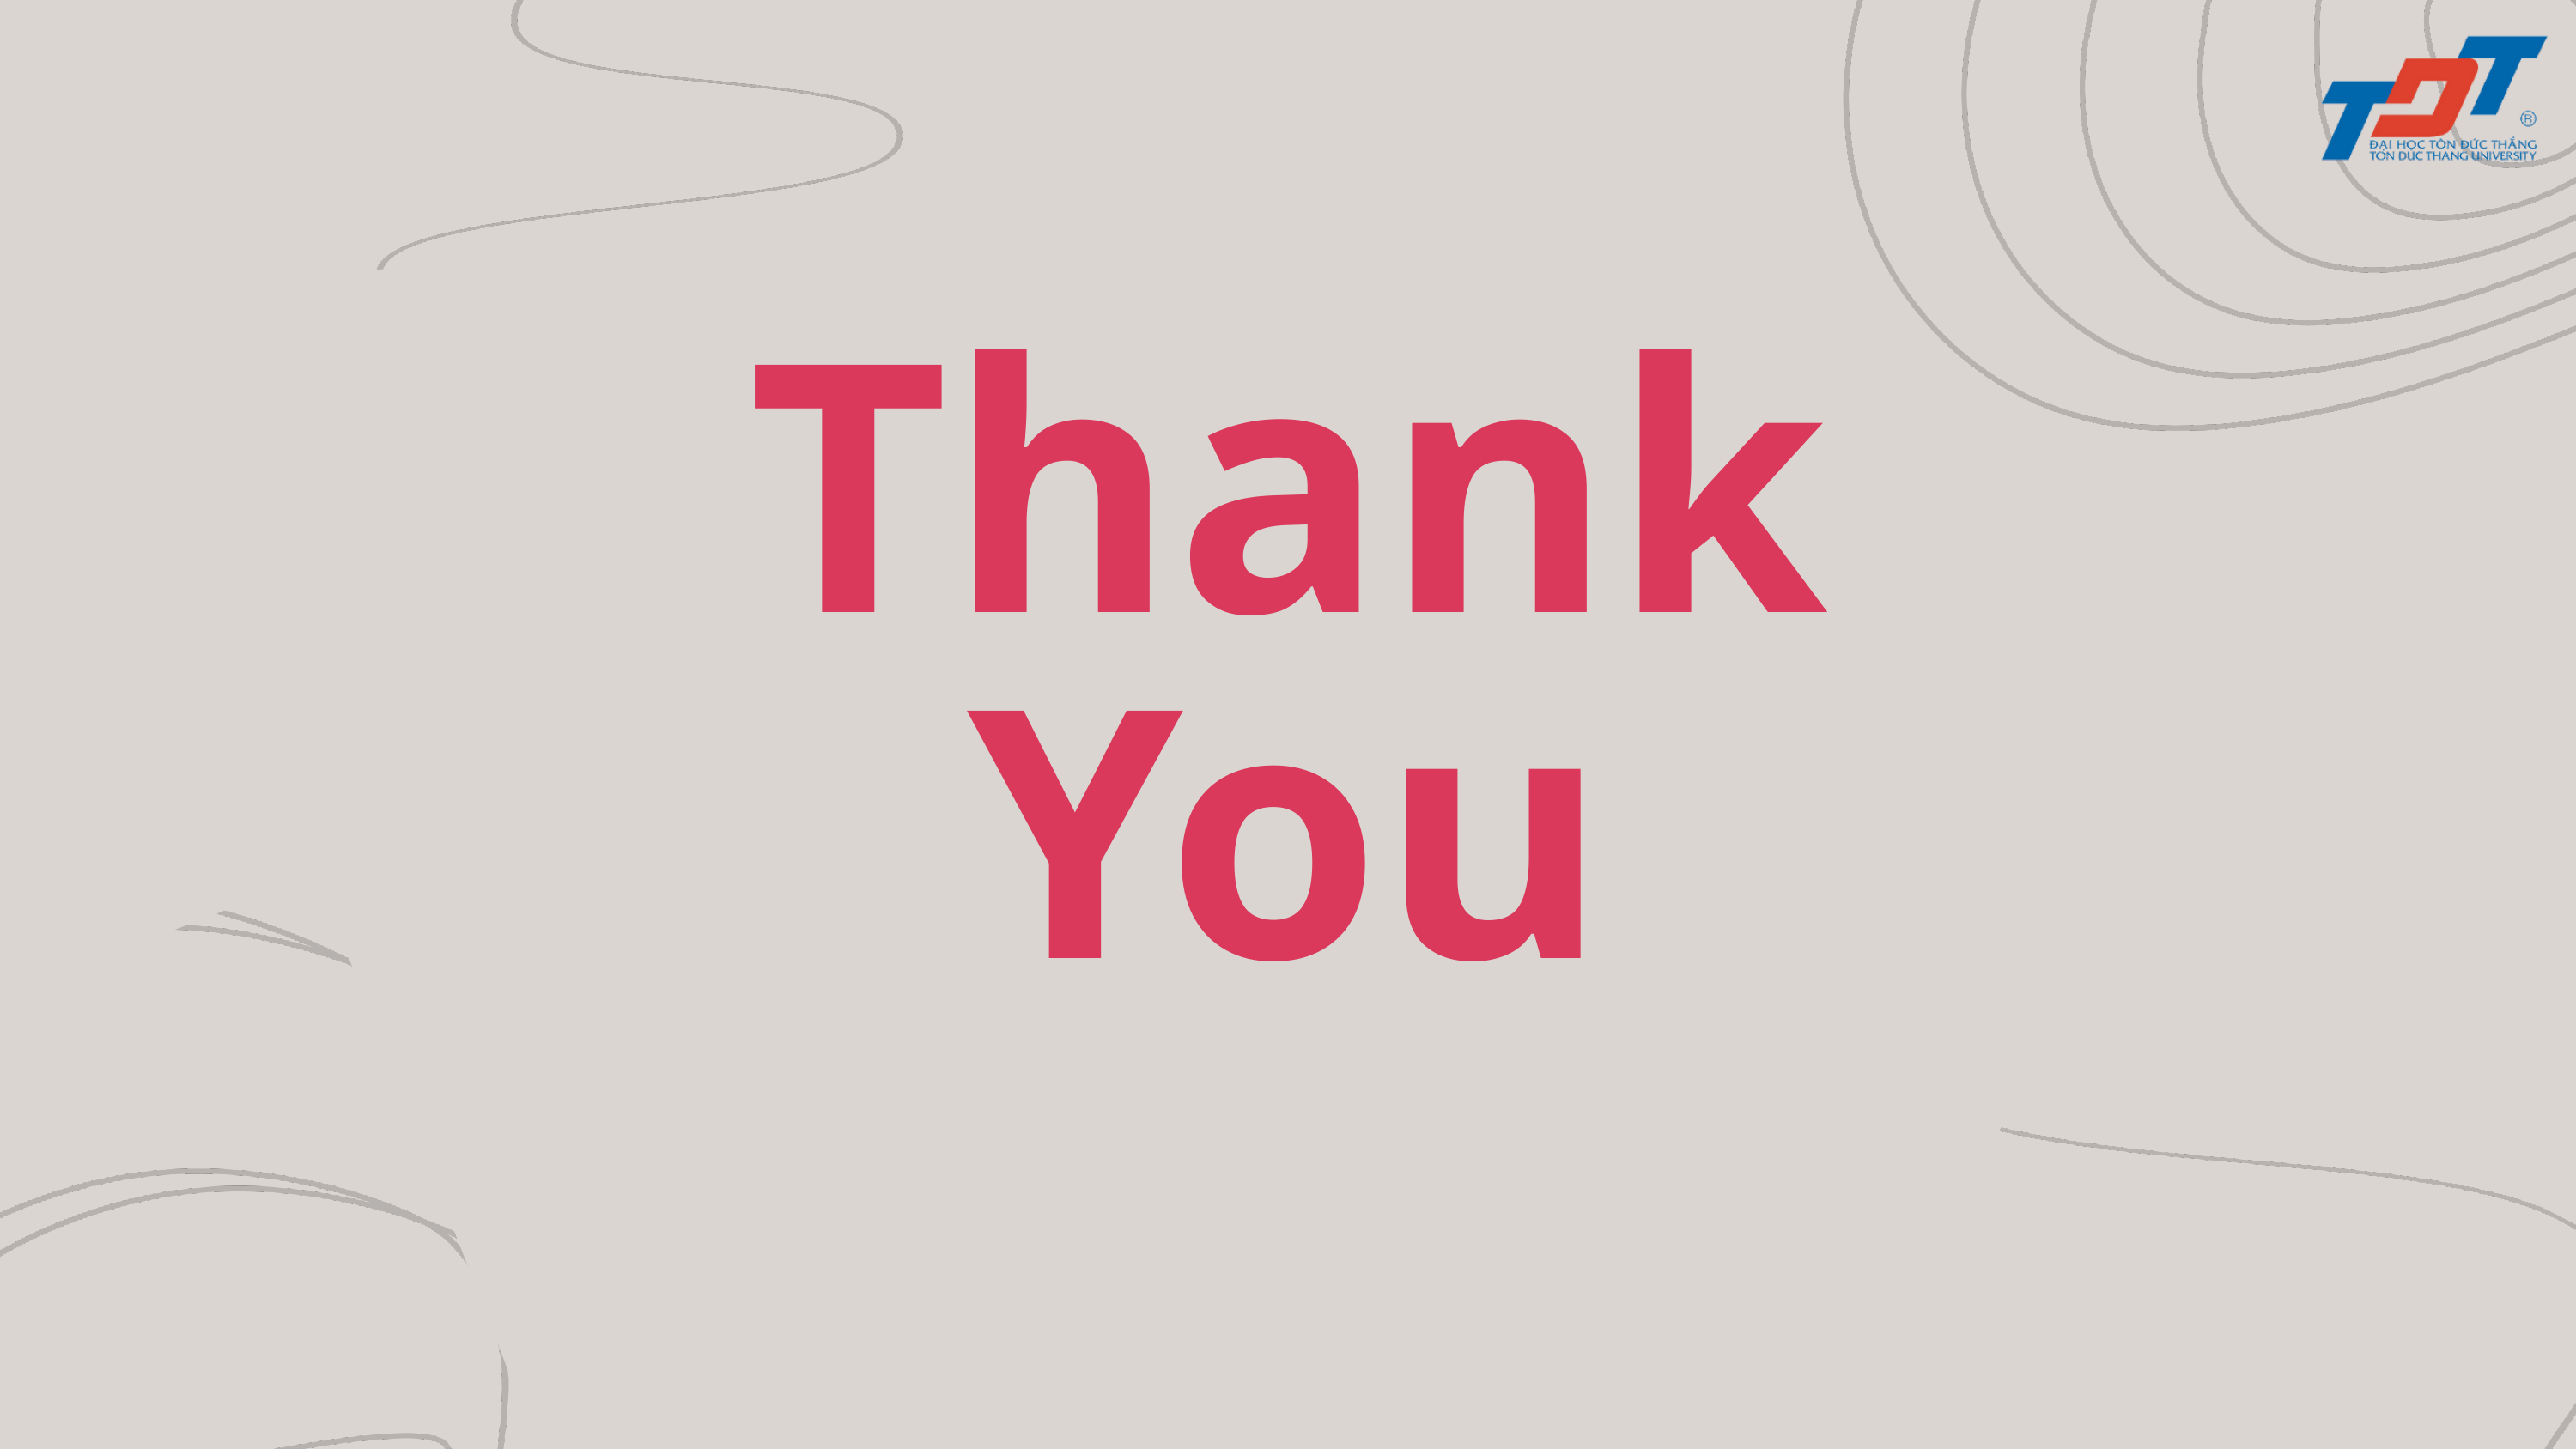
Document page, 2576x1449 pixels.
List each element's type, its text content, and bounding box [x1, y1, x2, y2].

text_box [2315, 0, 2554, 217]
text_box [1834, 969, 2576, 1449]
text_box Thank You [518, 335, 2058, 1028]
text_box [1839, 0, 2576, 431]
text_box [0, 875, 538, 1449]
text_box [0, 0, 909, 288]
